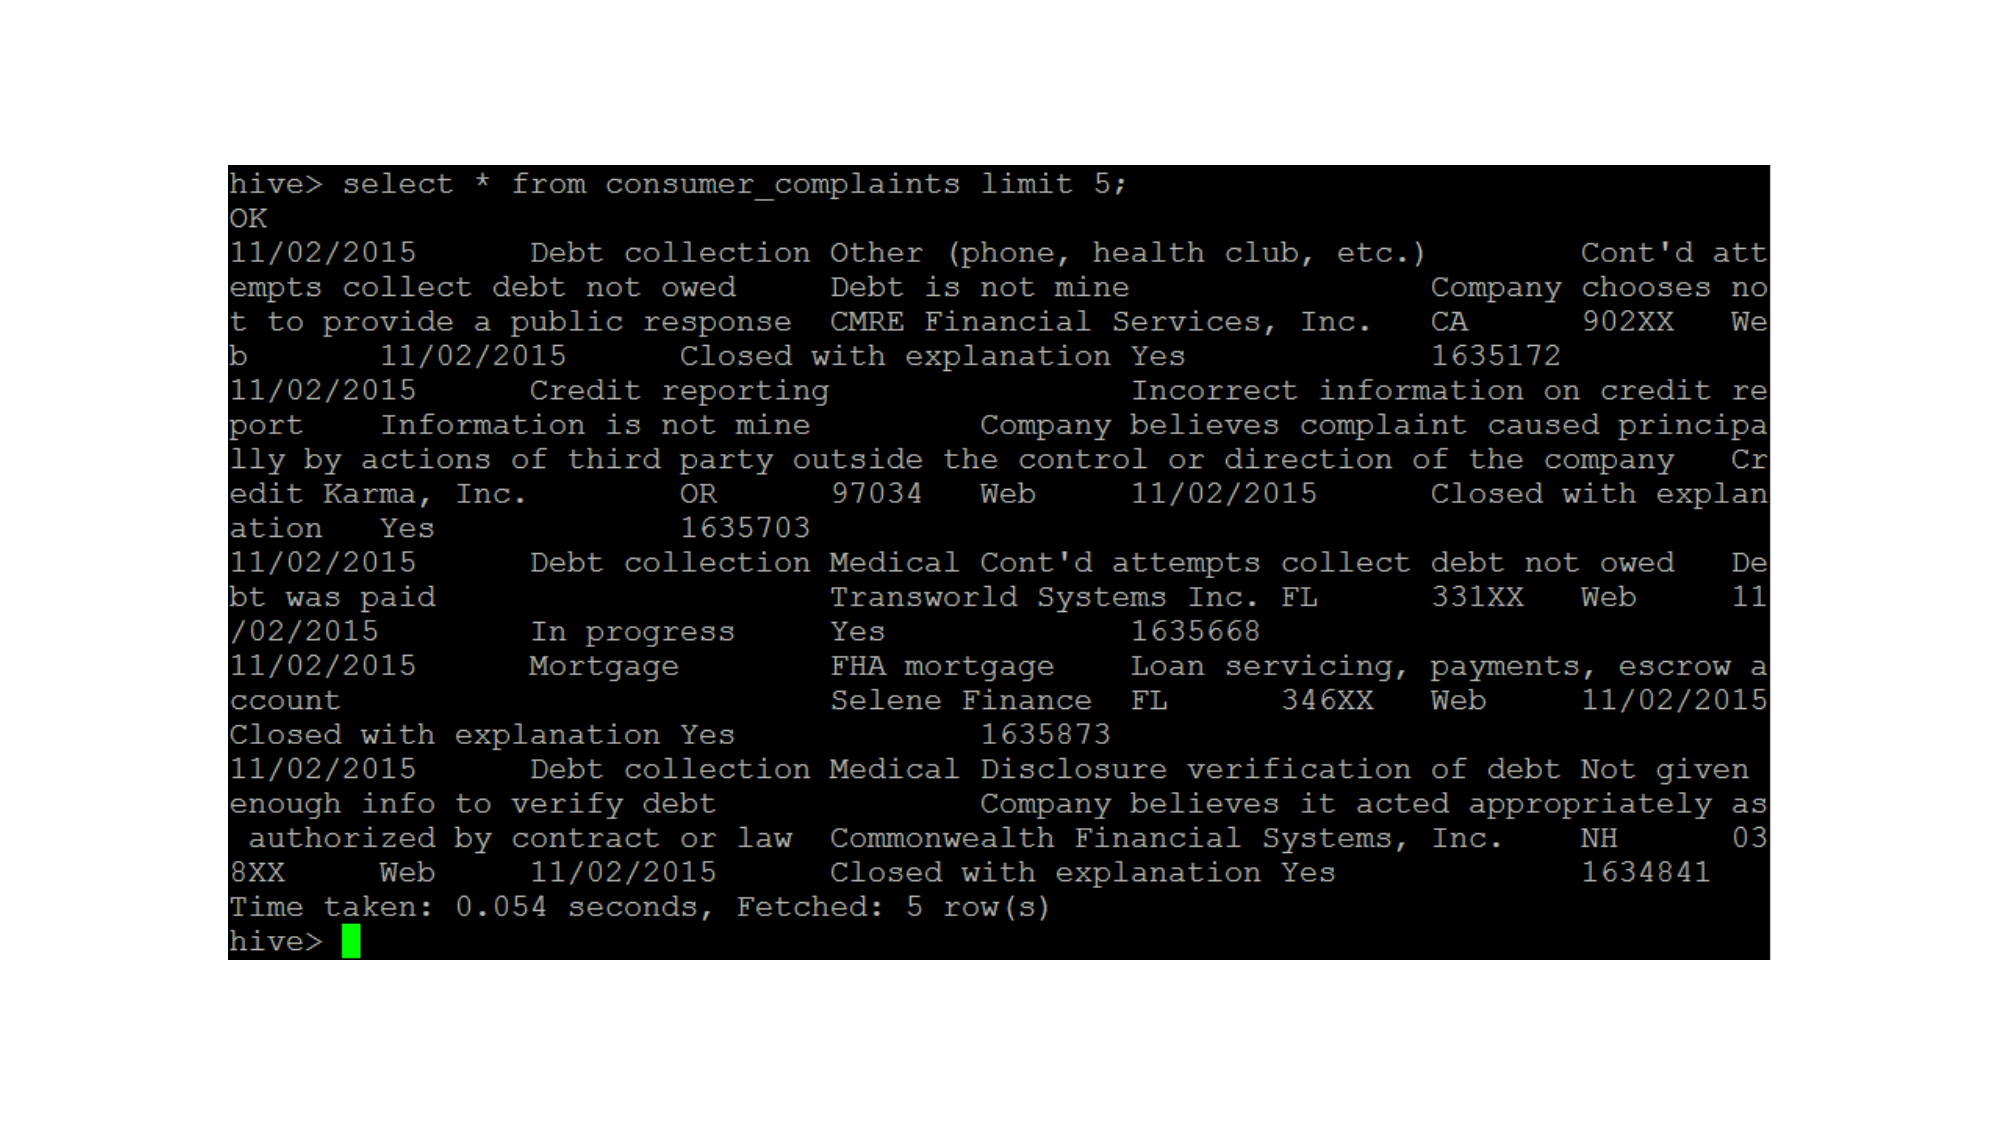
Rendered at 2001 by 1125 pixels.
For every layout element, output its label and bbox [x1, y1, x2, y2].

picture [228, 165, 1772, 960]
